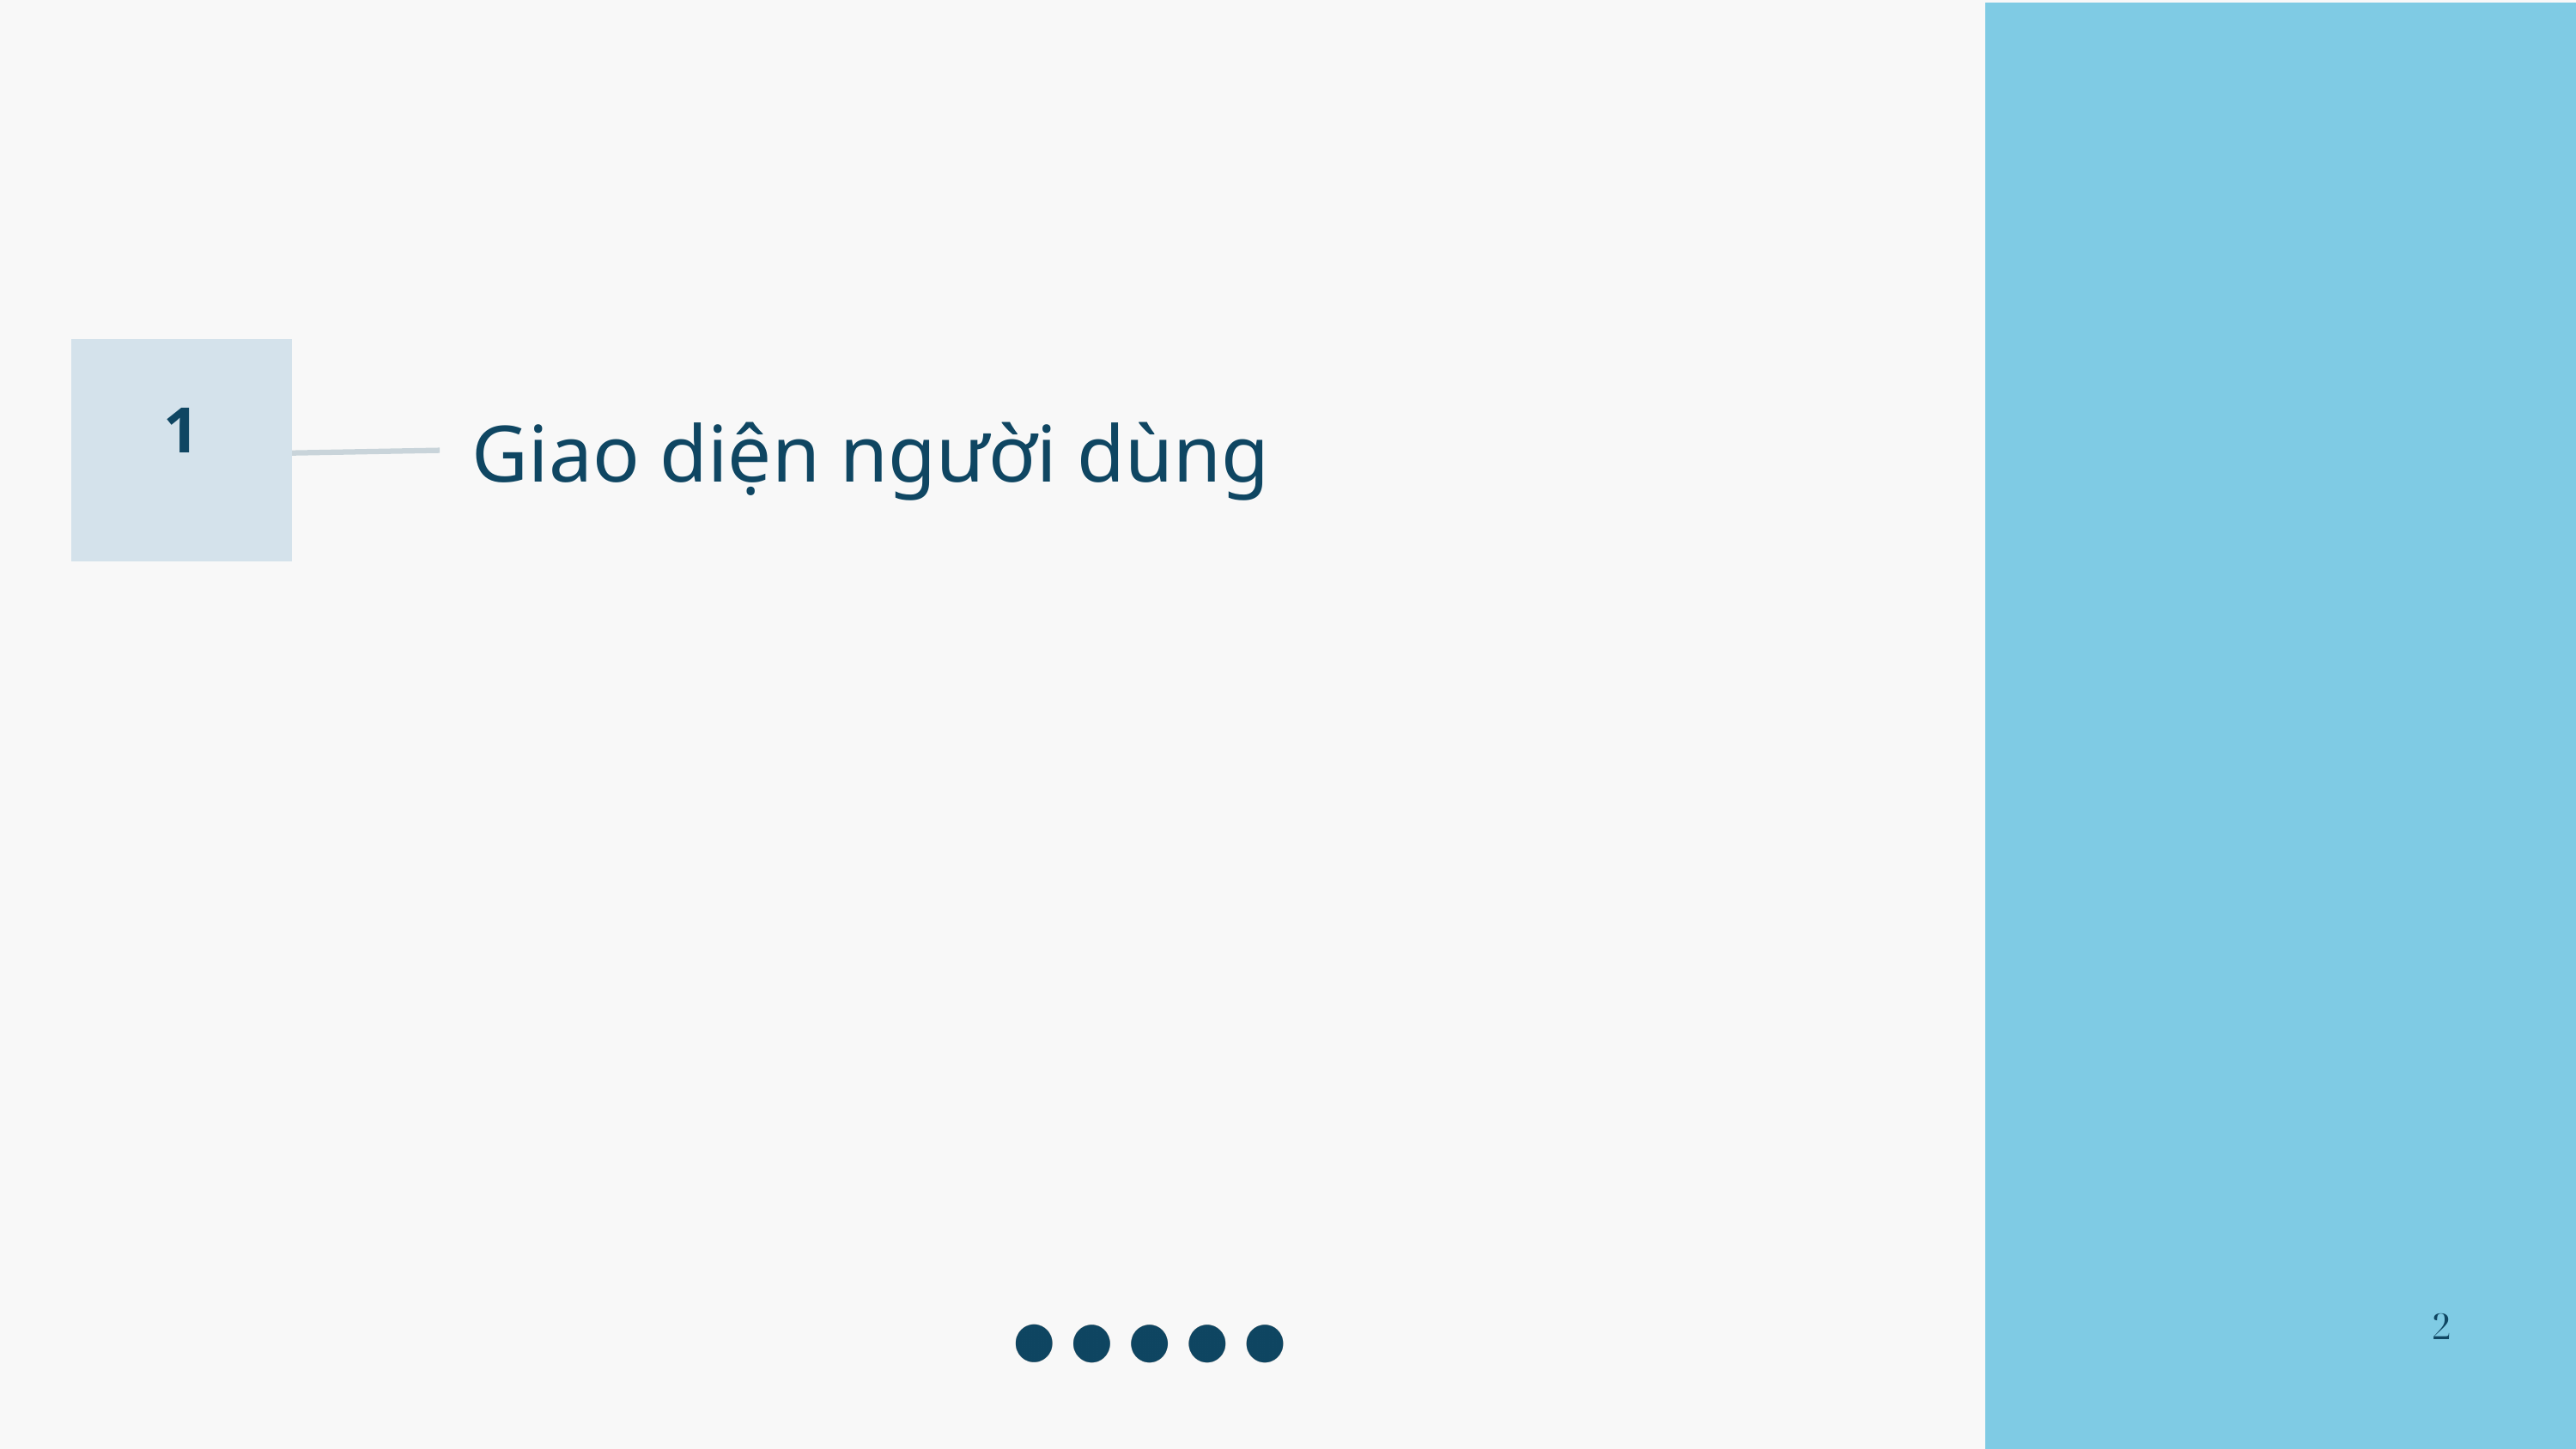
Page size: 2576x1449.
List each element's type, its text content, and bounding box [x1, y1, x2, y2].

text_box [71, 338, 292, 562]
text_box Giao diện người dùng [351, 399, 1390, 498]
text_box [1015, 1323, 1284, 1364]
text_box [1984, 2, 2576, 1449]
